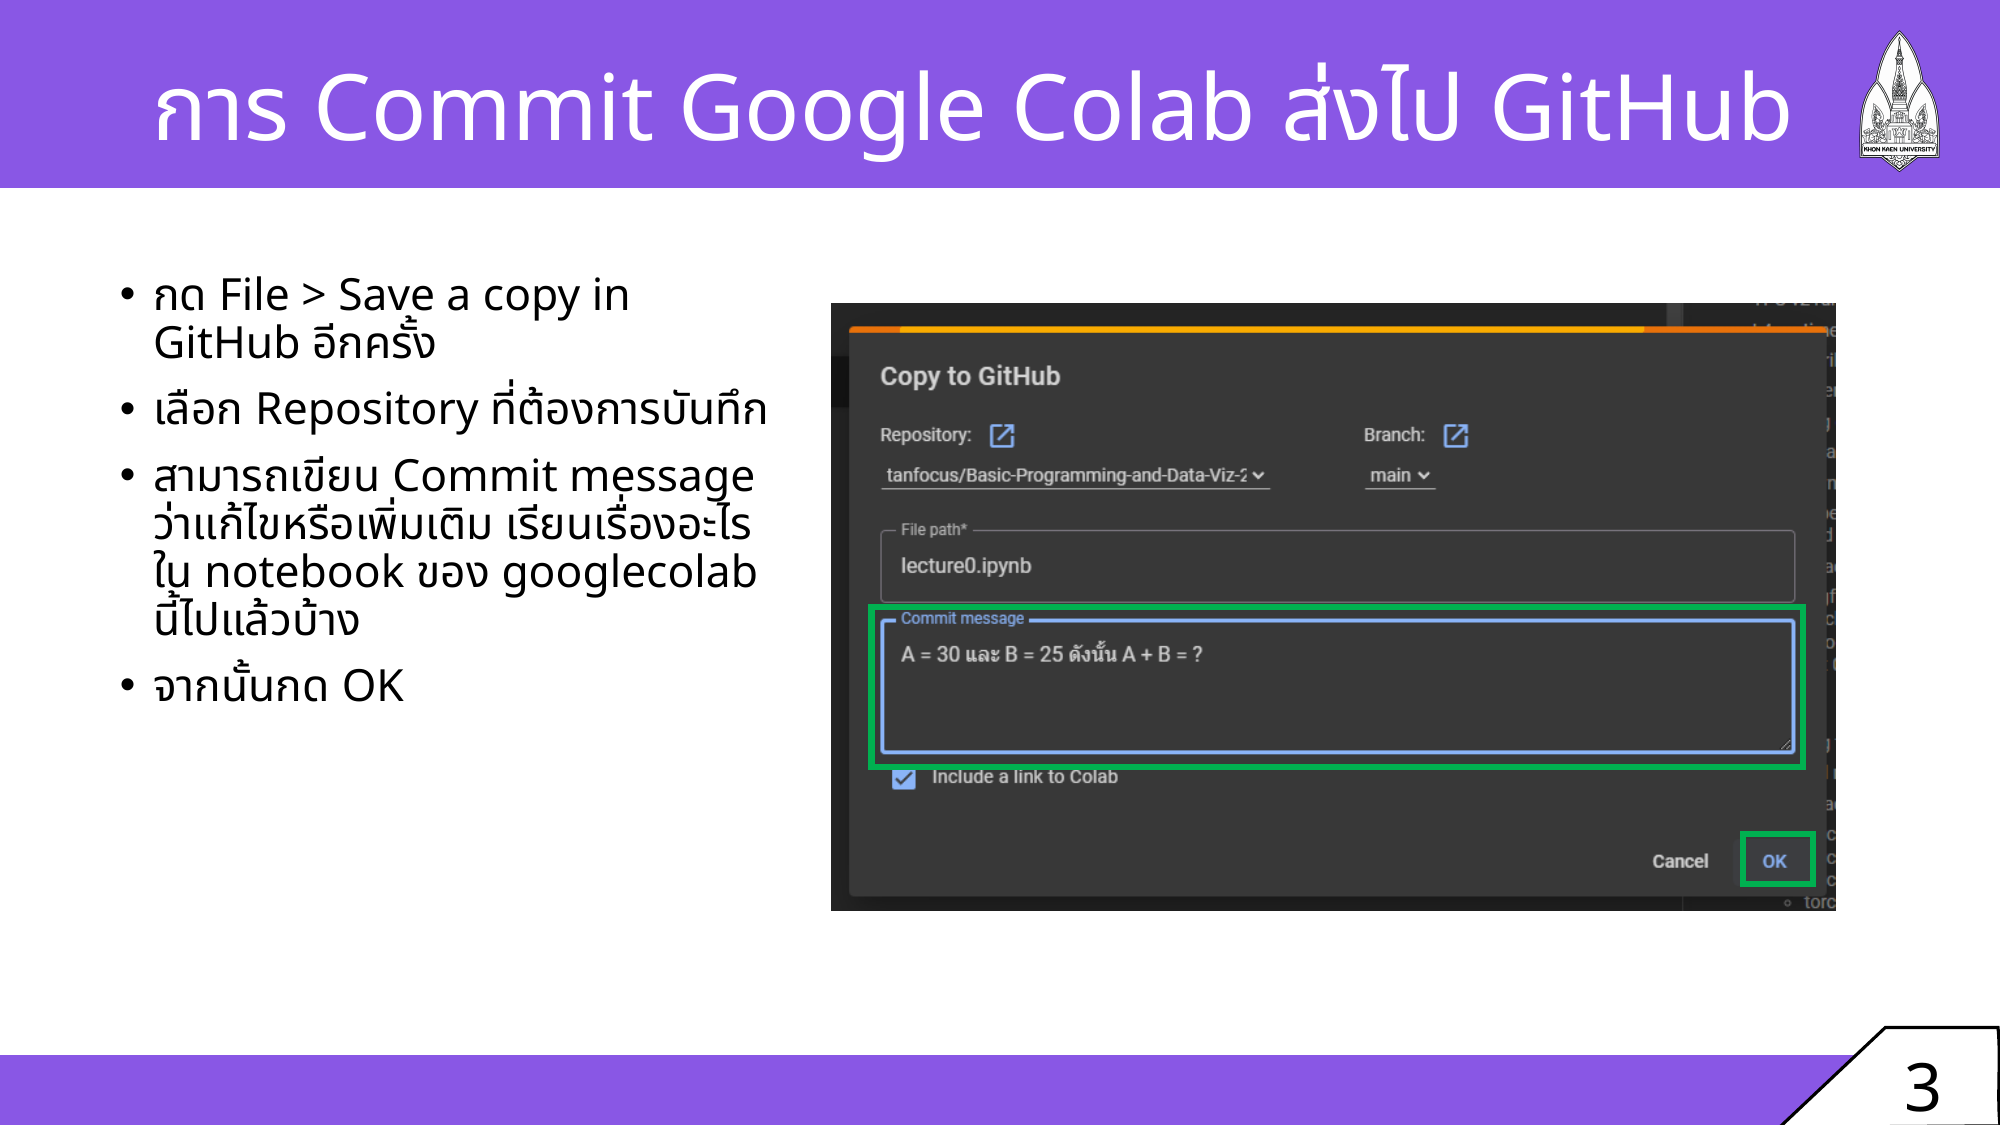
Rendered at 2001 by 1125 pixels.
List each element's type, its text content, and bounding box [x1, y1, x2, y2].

text_box [0, 0, 2000, 188]
text_box 35 [1889, 1037, 1980, 1125]
title การ Commit Google Colab ส่งไป GitHub [137, 1, 1863, 219]
picture [830, 303, 1836, 911]
text_box [0, 1055, 1852, 1125]
list กด File > Save a copy in GitHub อีกครั้ง เลือก Repository ที่ต้องการบันทึก สามารถเขียน Commit message ว่าแก้ไขหรือเพิ่มเติม เรียนเรื่องอะไรใน notebook ของ googlecolab นี้ไปแล้วบ้าง จากนั้นกด OK [104, 264, 786, 783]
text_box [1779, 1025, 2000, 1125]
picture [1812, 19, 1993, 187]
